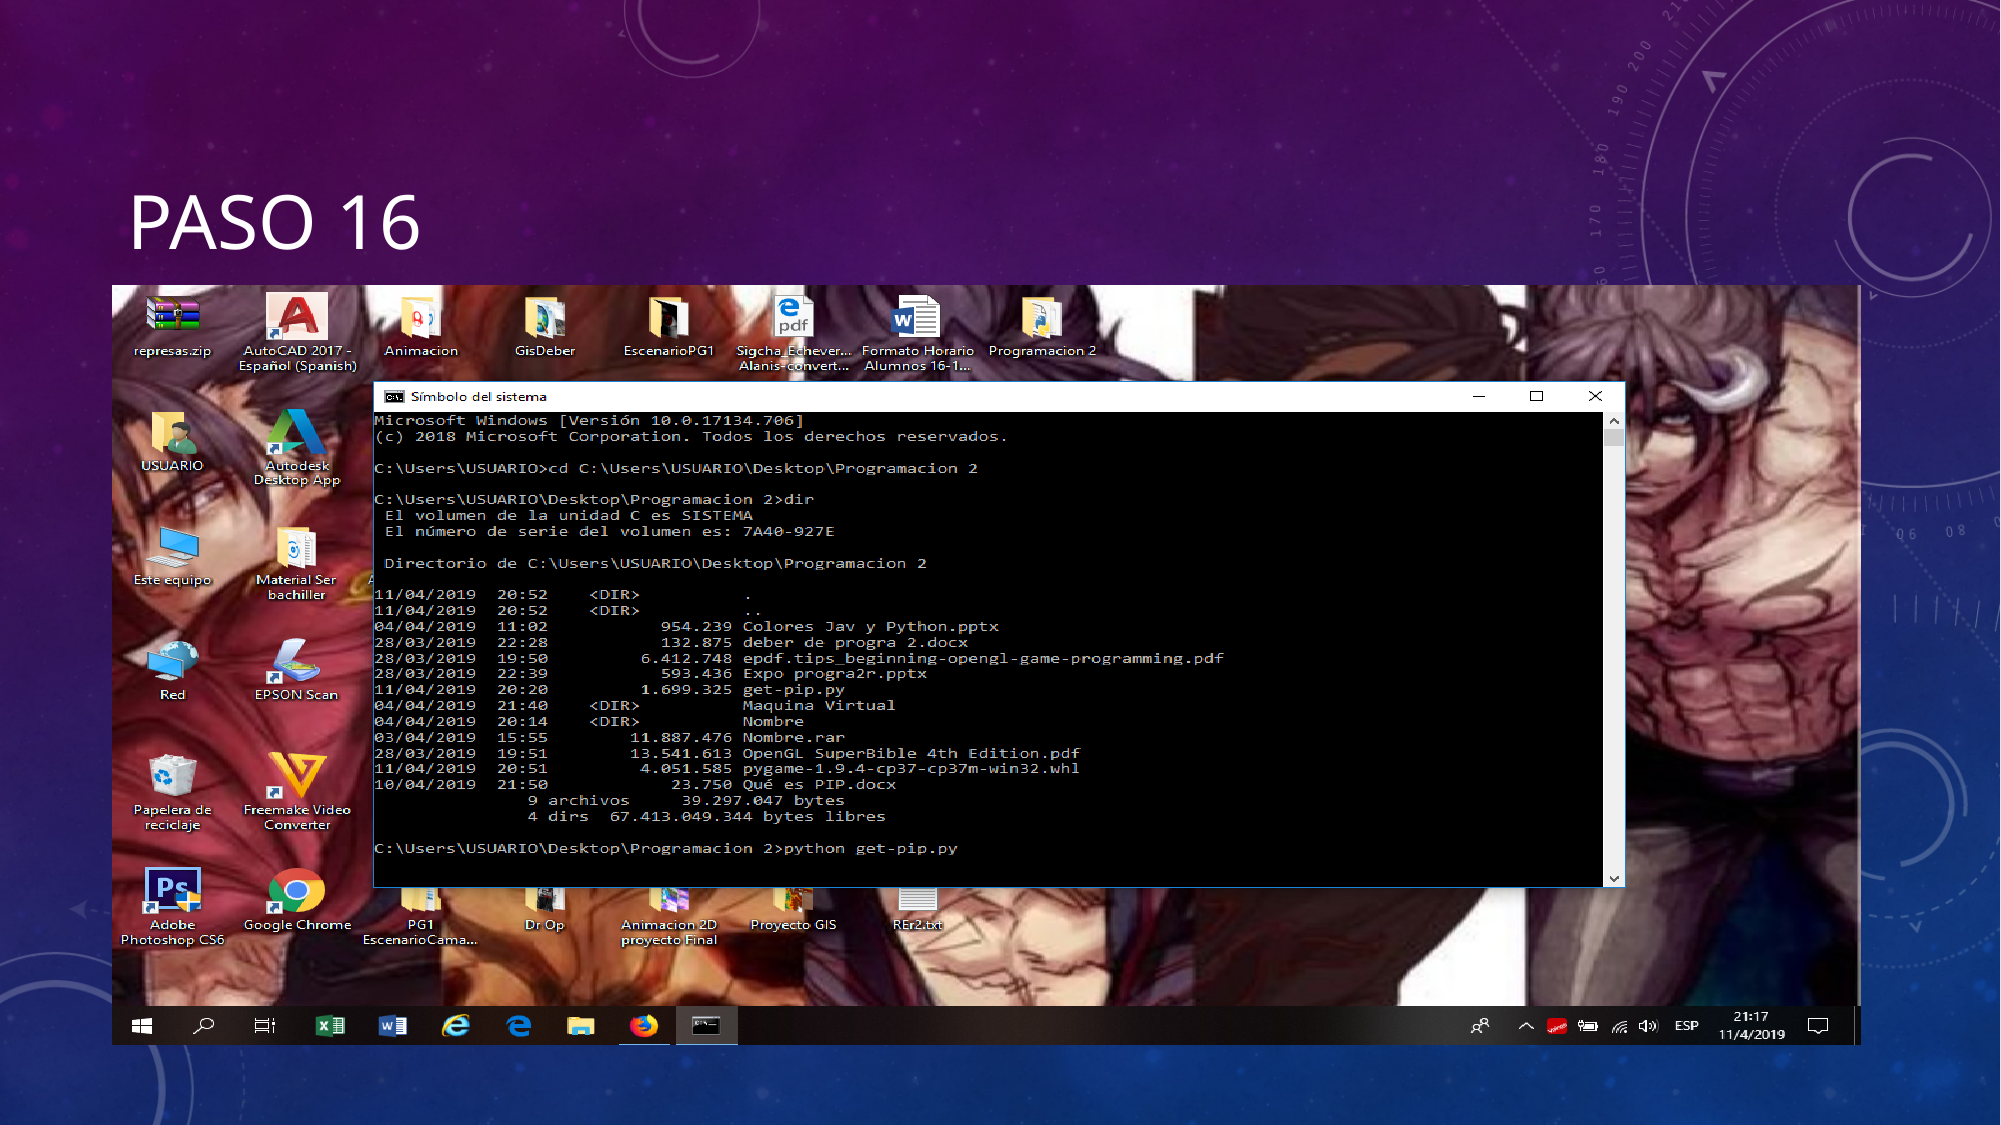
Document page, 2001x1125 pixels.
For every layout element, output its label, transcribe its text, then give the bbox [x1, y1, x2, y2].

title Paso 16 [112, 99, 1775, 285]
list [112, 285, 1862, 1045]
picture [0, 0, 2001, 1125]
